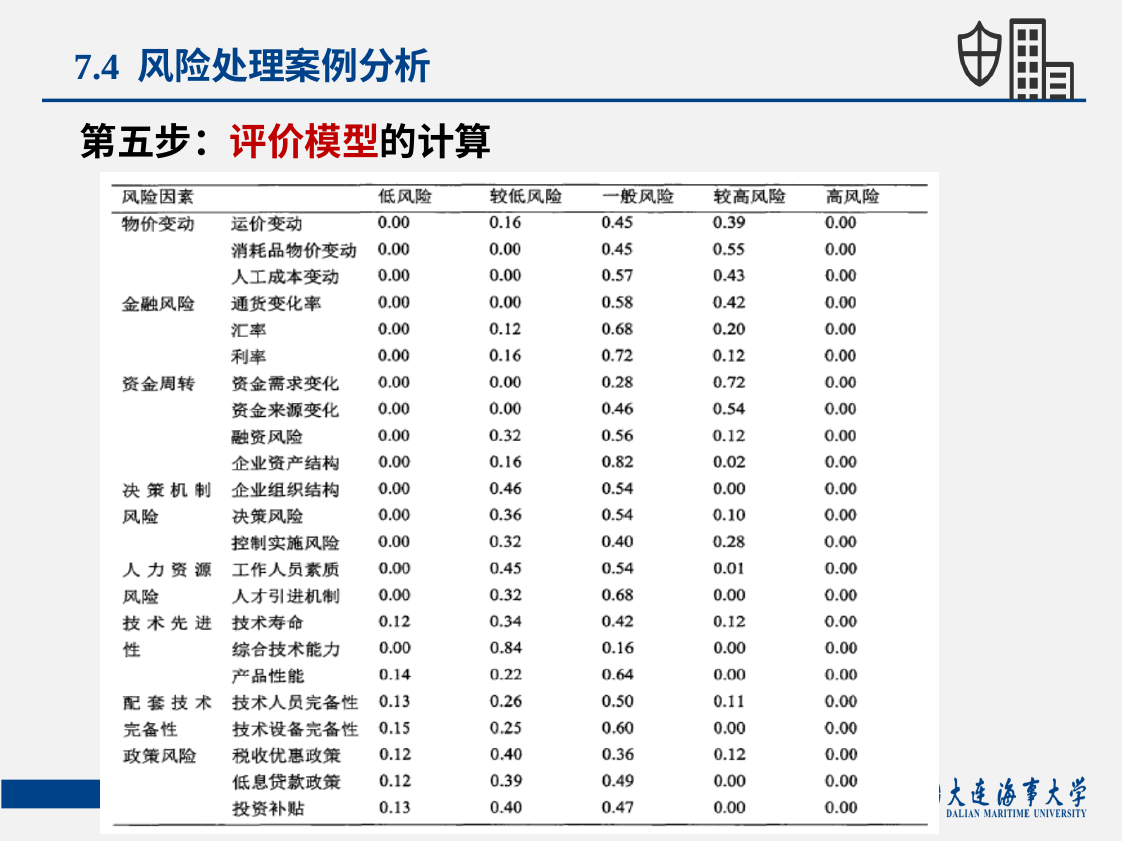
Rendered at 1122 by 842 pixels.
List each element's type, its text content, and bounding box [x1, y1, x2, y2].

picture [957, 18, 1074, 100]
picture [100, 172, 1087, 835]
text_box 第五步：评价模型的计算 [68, 112, 1054, 169]
text_box 7.4 风险处理案例分析 [62, 37, 561, 93]
